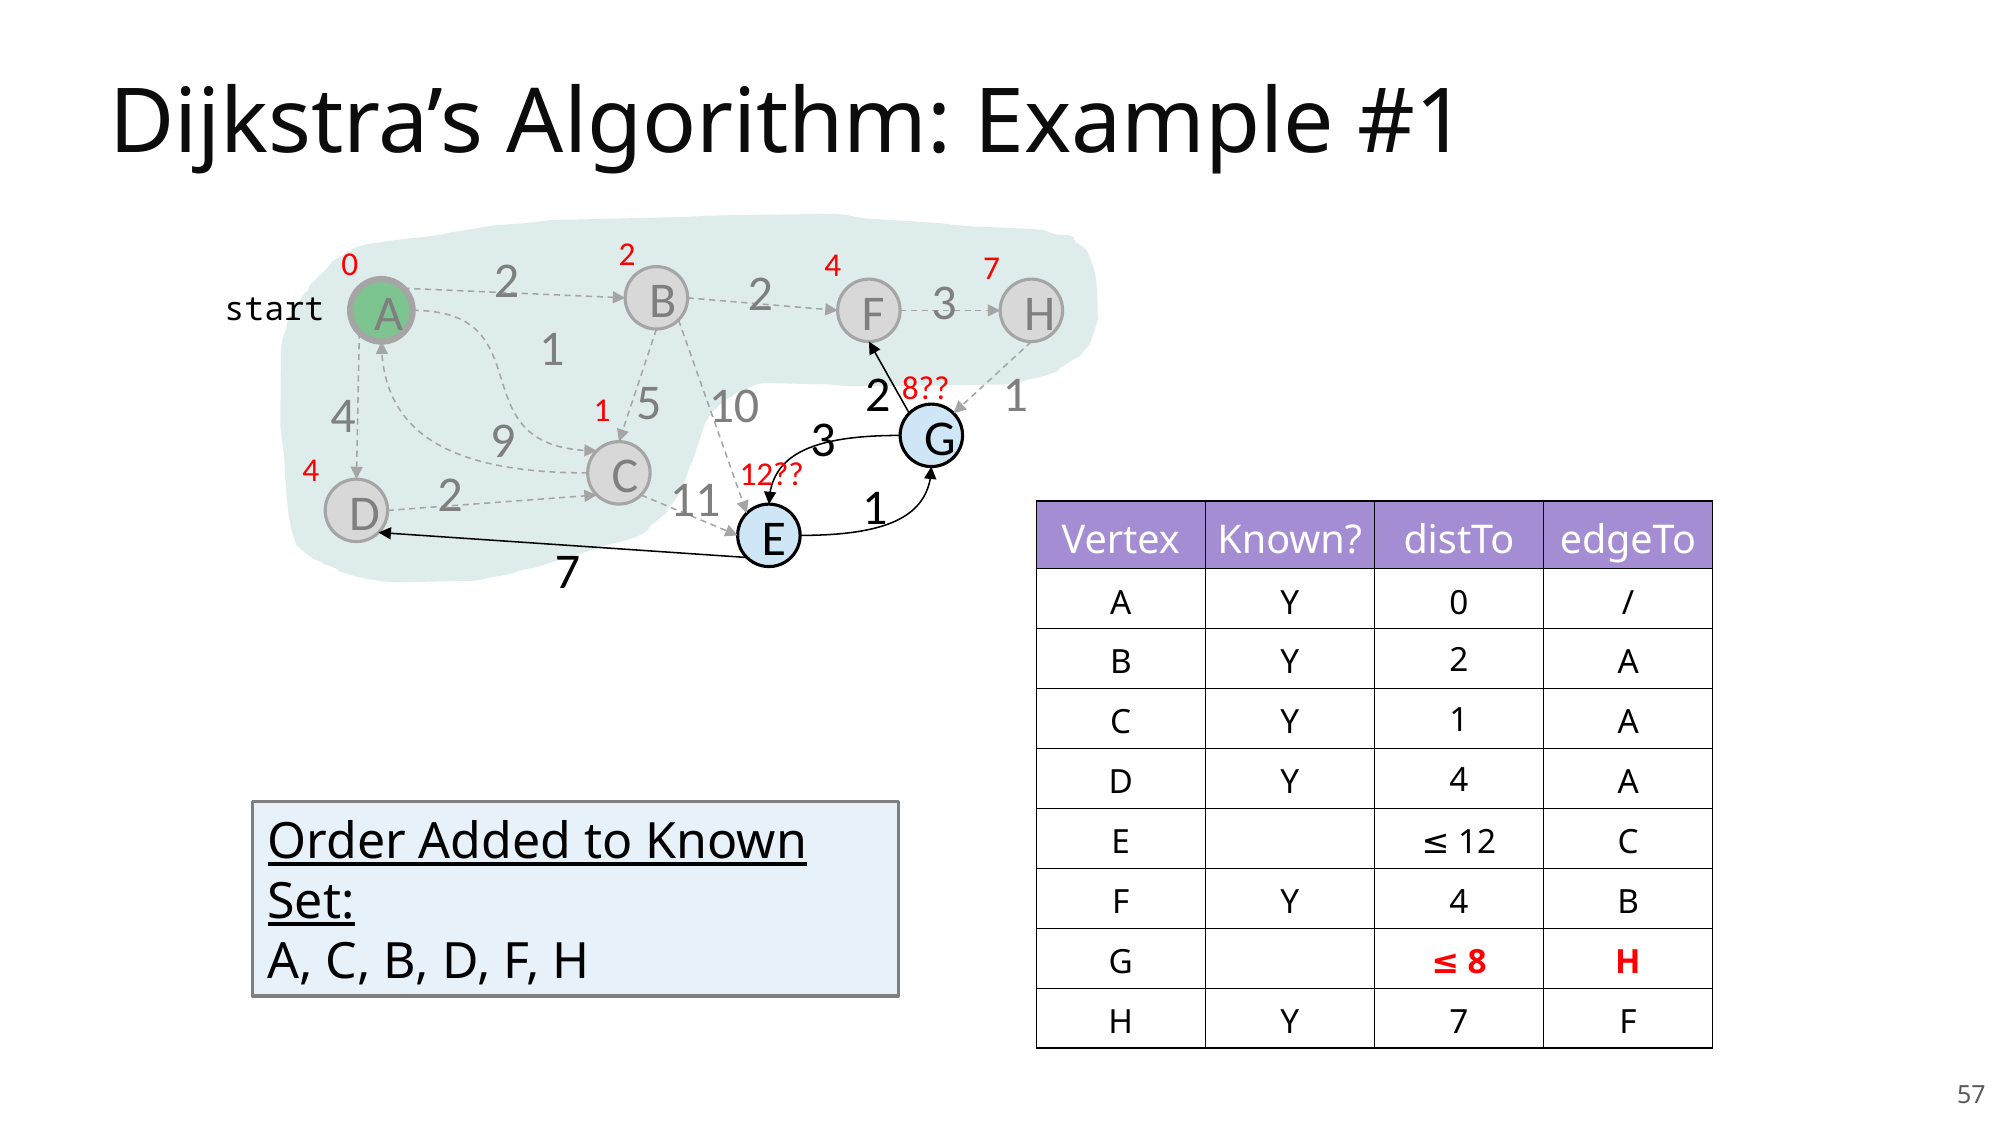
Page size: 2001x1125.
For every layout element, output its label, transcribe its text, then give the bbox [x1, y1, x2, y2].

text_box [535, 213, 924, 222]
table_cell Y [1206, 569, 1374, 628]
table_cell A [1544, 689, 1712, 748]
table_header Vertex [1066, 502, 1205, 568]
table_cell E [1037, 809, 1205, 868]
table_cell 1 [1375, 689, 1543, 748]
table_cell Y [1206, 749, 1374, 808]
table_cell B [1544, 869, 1712, 928]
table_cell Y [1206, 989, 1374, 1047]
table_header edgeTo [1544, 502, 1712, 568]
table_cell A [1037, 569, 1205, 628]
table_cell ≤ 12 [1375, 809, 1543, 868]
table_cell C [1037, 689, 1205, 748]
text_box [286, 224, 1063, 608]
table_cell [1206, 809, 1374, 868]
table_cell A [1544, 629, 1712, 688]
table_cell [1206, 929, 1374, 988]
table_cell C [1544, 809, 1712, 868]
table_cell 0 [1375, 569, 1543, 628]
text_box Order Added to Known Set: A, C, B, D, F, H [252, 801, 899, 997]
table_cell D [1037, 749, 1205, 808]
table_cell / [1544, 569, 1712, 628]
table_cell 2 [1375, 629, 1543, 688]
table_cell A [1544, 749, 1712, 808]
table_cell Y [1206, 869, 1374, 928]
table_cell H [1037, 989, 1205, 1047]
table_cell Y [1206, 629, 1374, 688]
text_box start [186, 267, 281, 346]
table_cell F [1037, 869, 1205, 928]
table_cell G [1037, 929, 1205, 988]
table_cell 7 [1375, 989, 1543, 1047]
table_cell H [1544, 929, 1712, 988]
table_cell 4 [1375, 749, 1543, 808]
table_header distTo [1375, 502, 1543, 568]
table_cell Y [1206, 689, 1374, 748]
table_cell B [1037, 629, 1205, 688]
table_header Known? [1206, 502, 1374, 568]
table_cell 4 [1375, 869, 1543, 928]
title Dijkstra’s Algorithm: Example #1 [94, 43, 1930, 210]
table_cell ≤ 8 [1375, 929, 1543, 988]
text_box [1066, 235, 1098, 365]
table_cell F [1544, 989, 1712, 1047]
